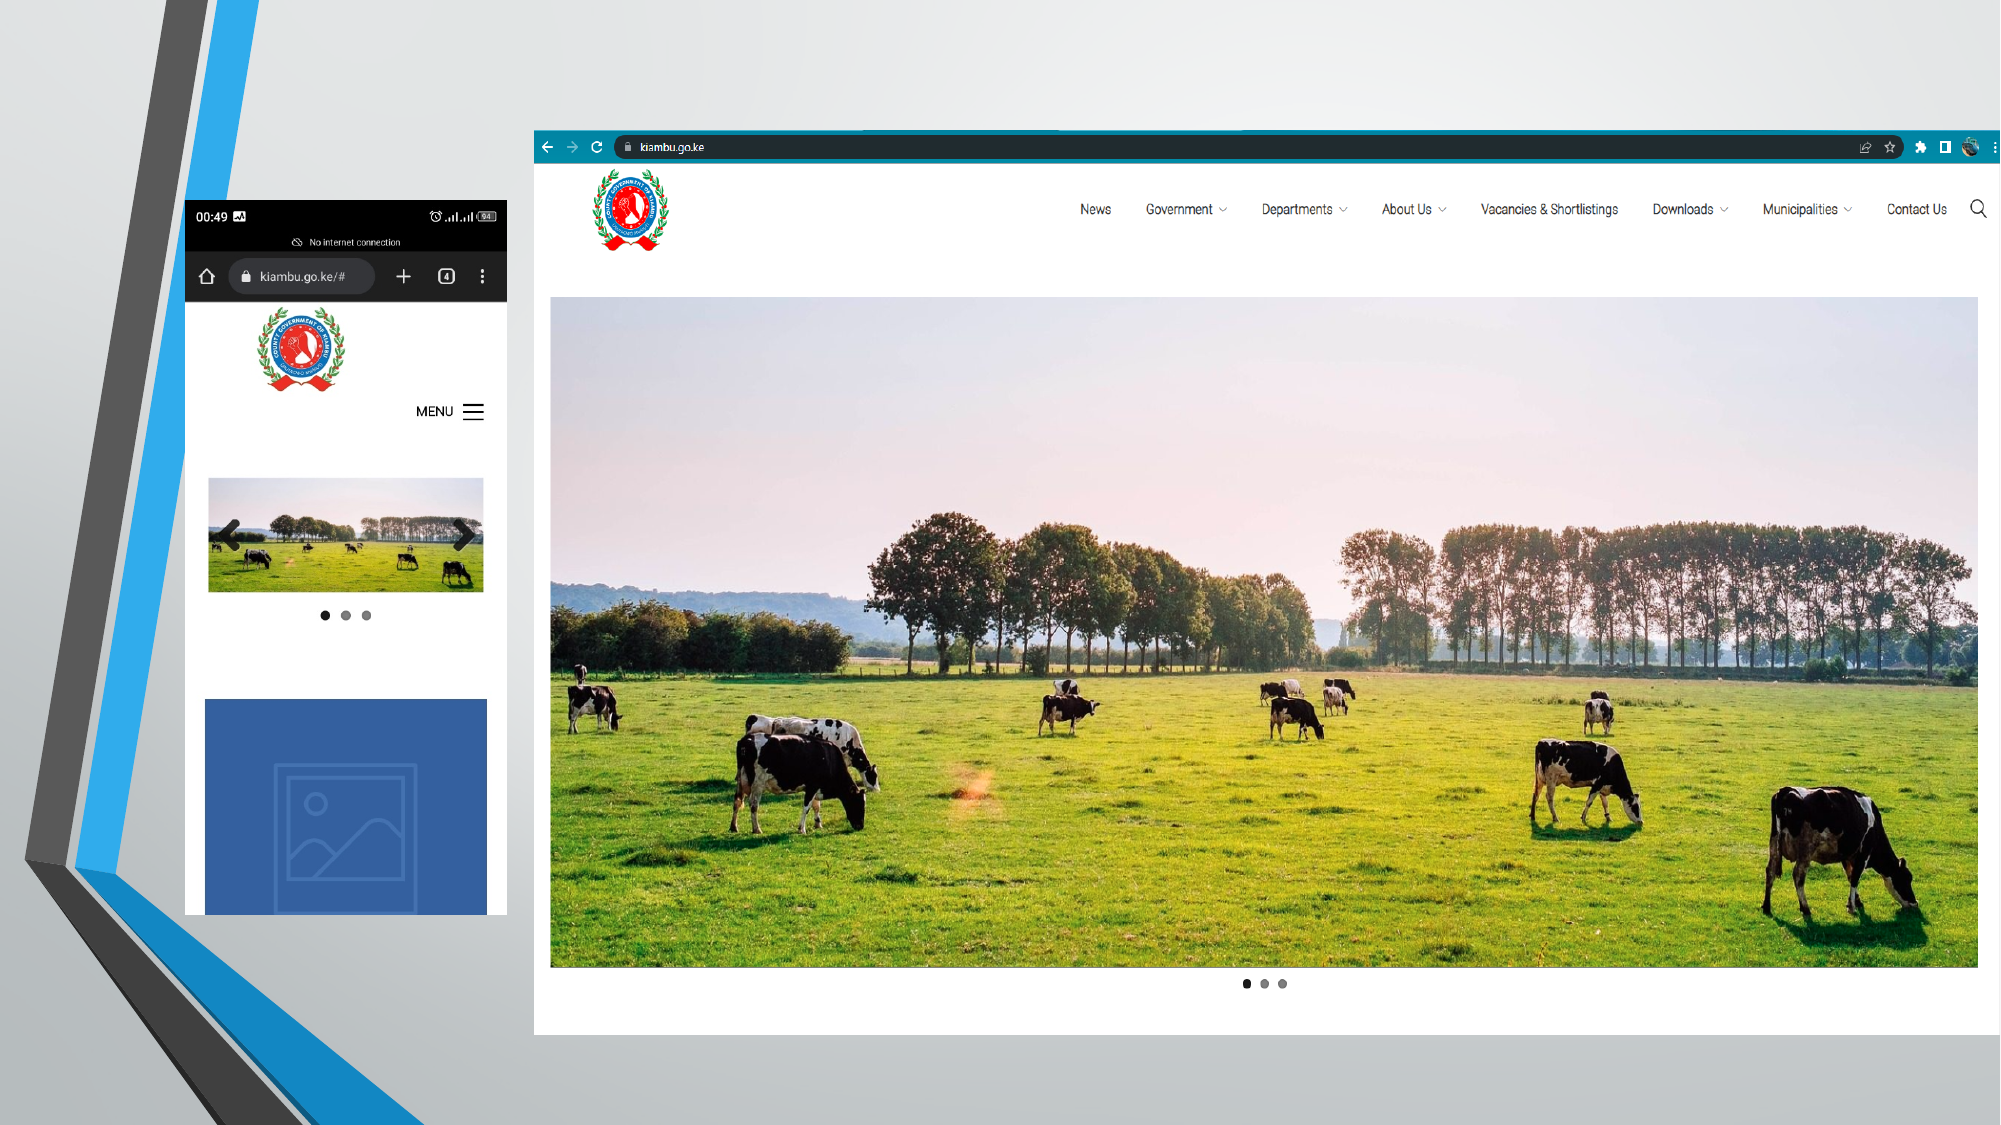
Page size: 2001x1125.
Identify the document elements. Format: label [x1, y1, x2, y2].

title [243, 112, 1887, 400]
list [185, 200, 508, 915]
picture [534, 136, 2000, 1035]
